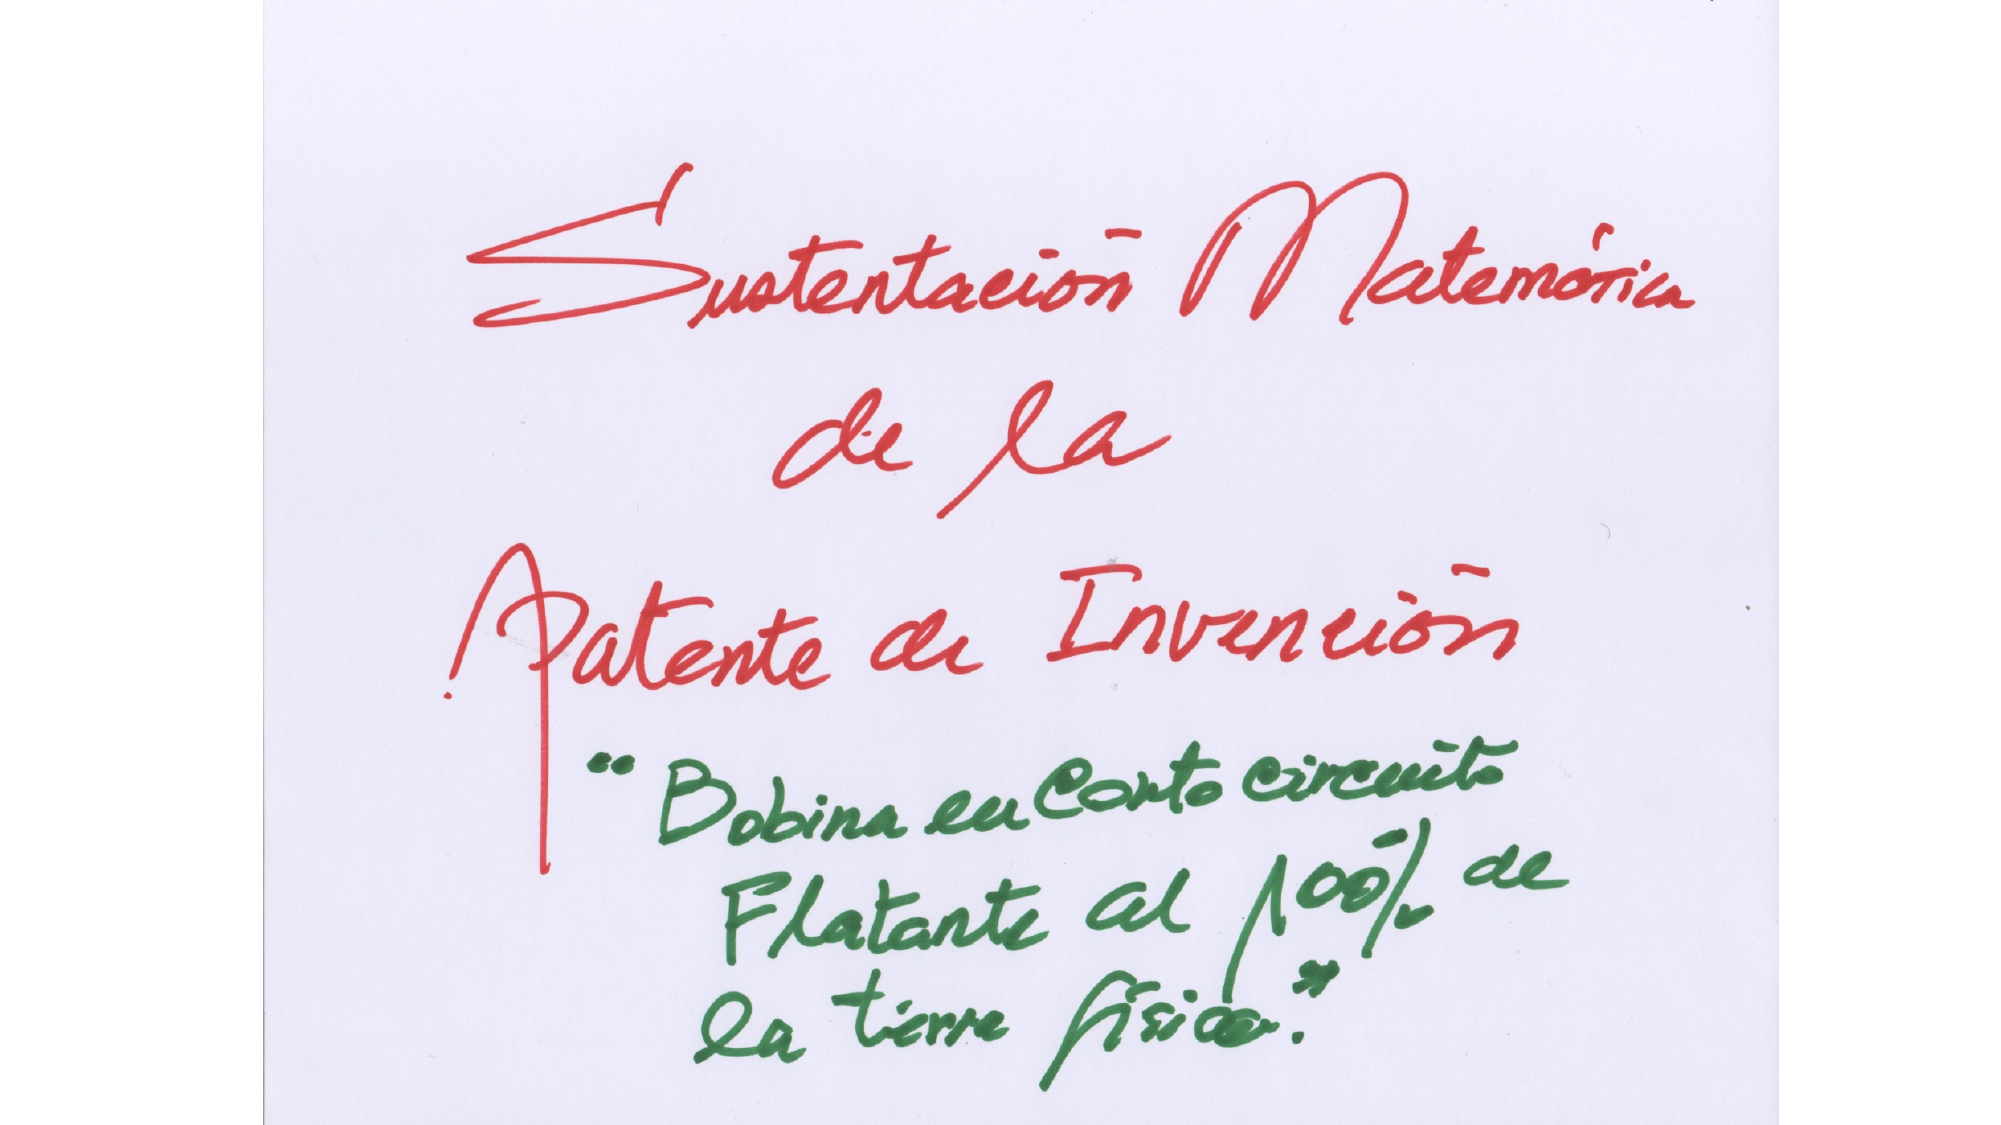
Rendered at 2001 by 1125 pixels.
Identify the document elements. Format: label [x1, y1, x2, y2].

picture [264, 0, 1779, 1125]
